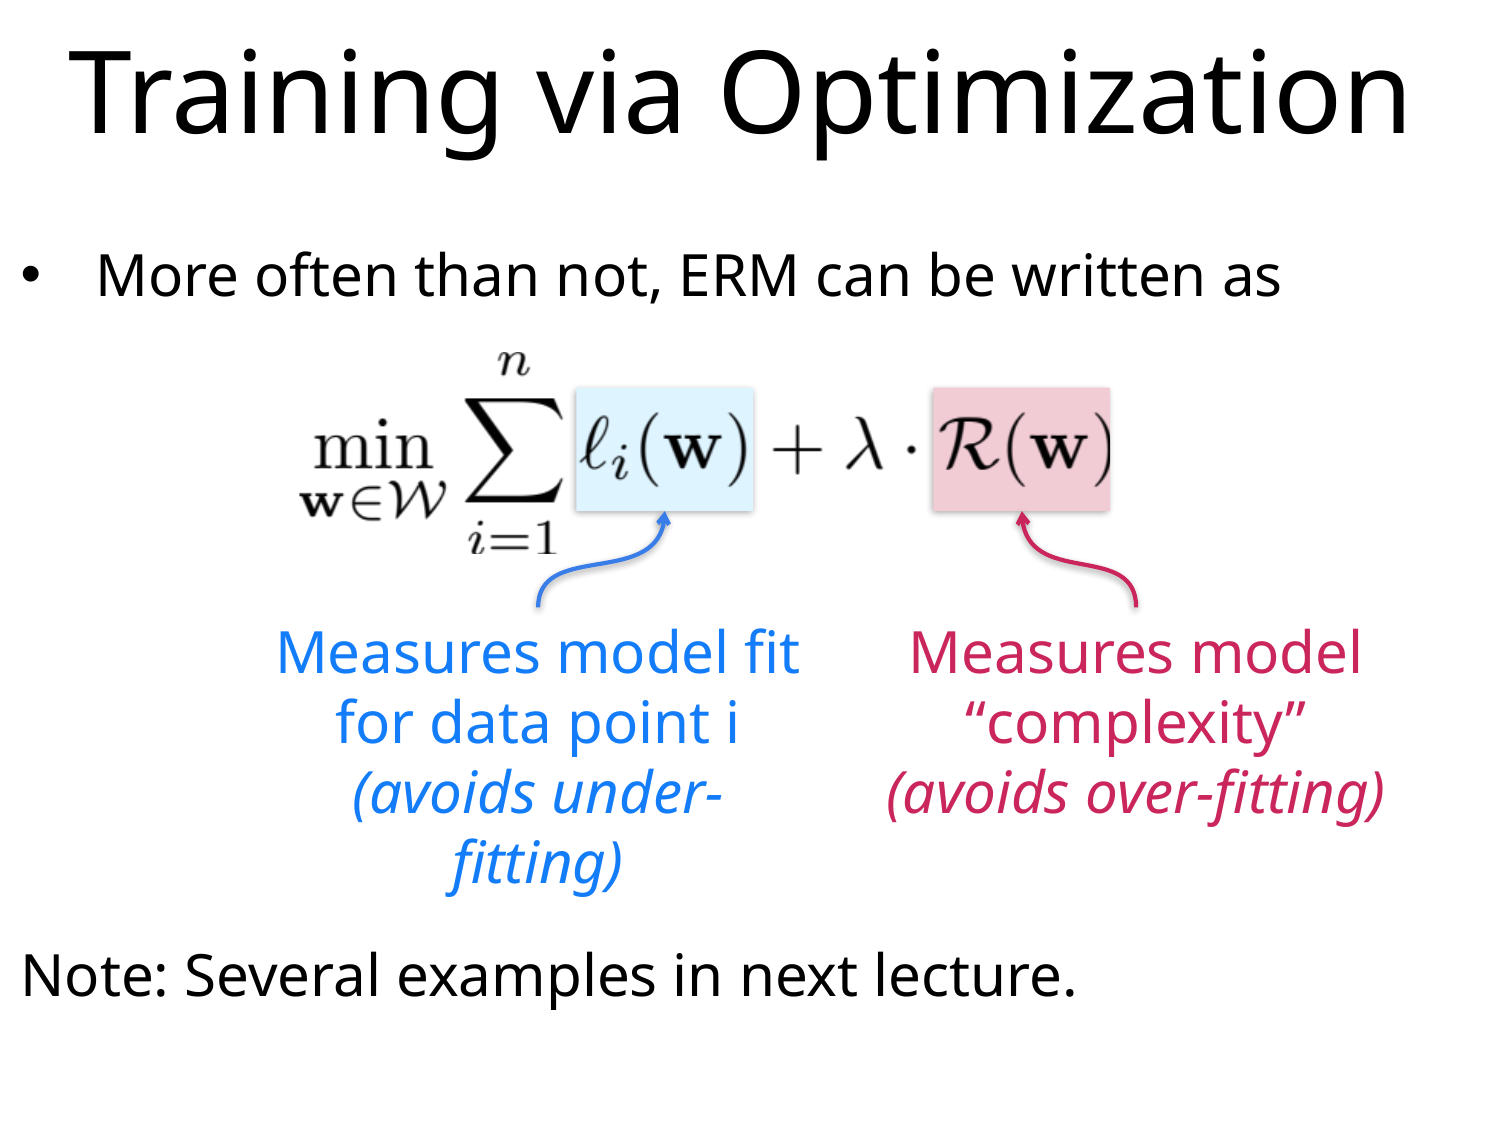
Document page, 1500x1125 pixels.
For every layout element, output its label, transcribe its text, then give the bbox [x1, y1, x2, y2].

picture [299, 352, 1111, 554]
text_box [553, 562, 650, 623]
text_box Measures model “complexity” (avoids over-fitting) [861, 607, 1411, 833]
text_box Measures model fit for data point i (avoids under-fitting) [256, 607, 820, 972]
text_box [1030, 501, 1128, 617]
text_box More often than not, ERM can be written as Note: Several examples in next lecture. [5, 160, 1500, 1125]
title Training via Optimization [6, 0, 1500, 209]
